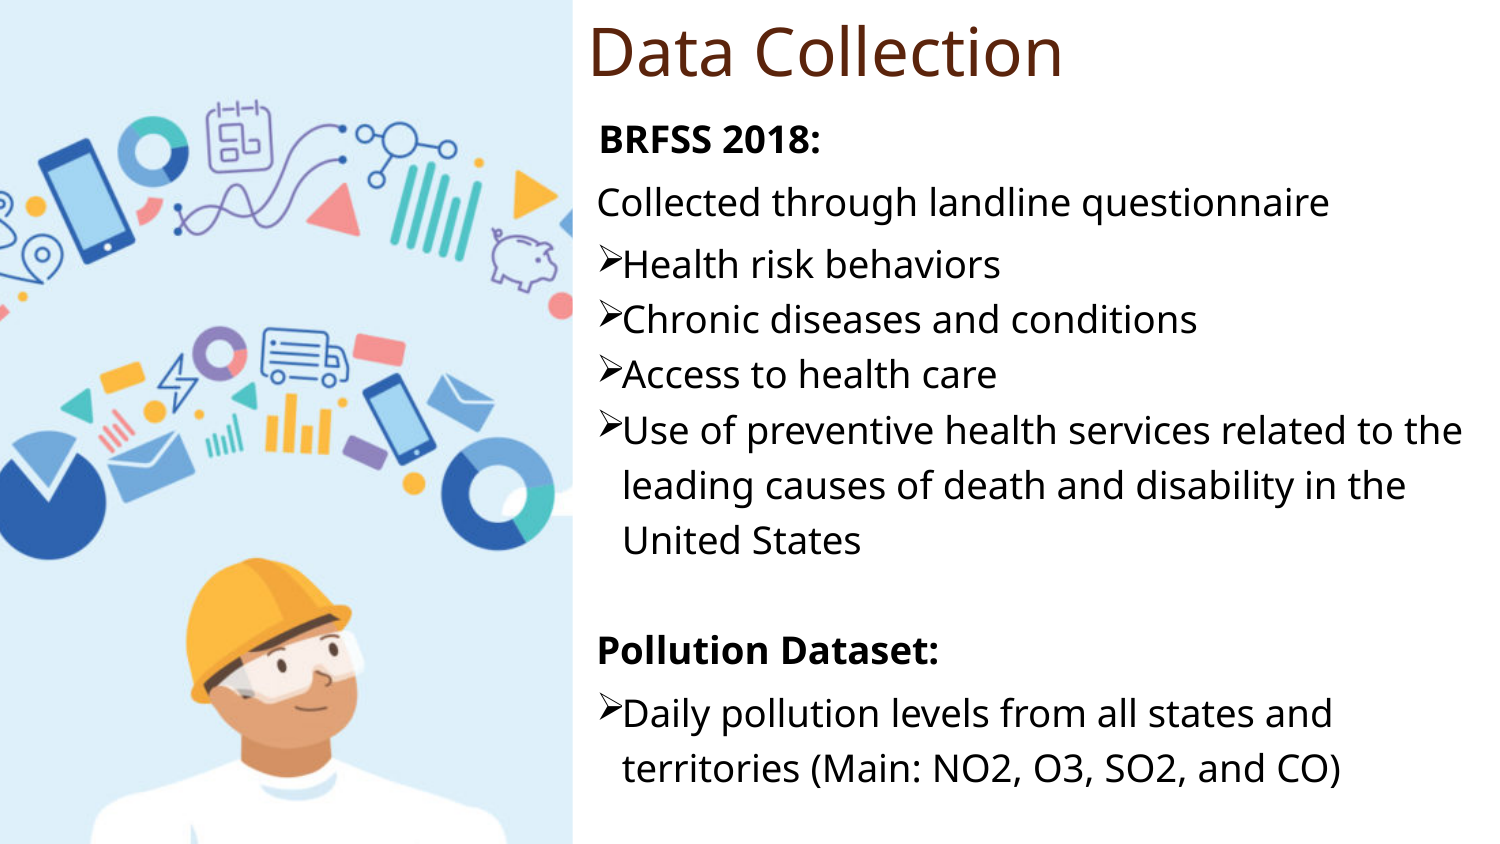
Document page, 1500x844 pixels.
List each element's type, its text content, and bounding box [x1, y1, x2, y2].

title Data Collection [573, 10, 1370, 99]
picture [0, 0, 573, 844]
list BRFSS 2018: Collected through landline questionnaire Health risk behaviors Chronic diseases and conditions Access to health care Use of preventive health services related to the leading causes of death and disability in the United States Pollution Dataset: Daily pollution levels from all states and territories (Main: NO2, O3, SO2, and CO) [581, 98, 1488, 827]
